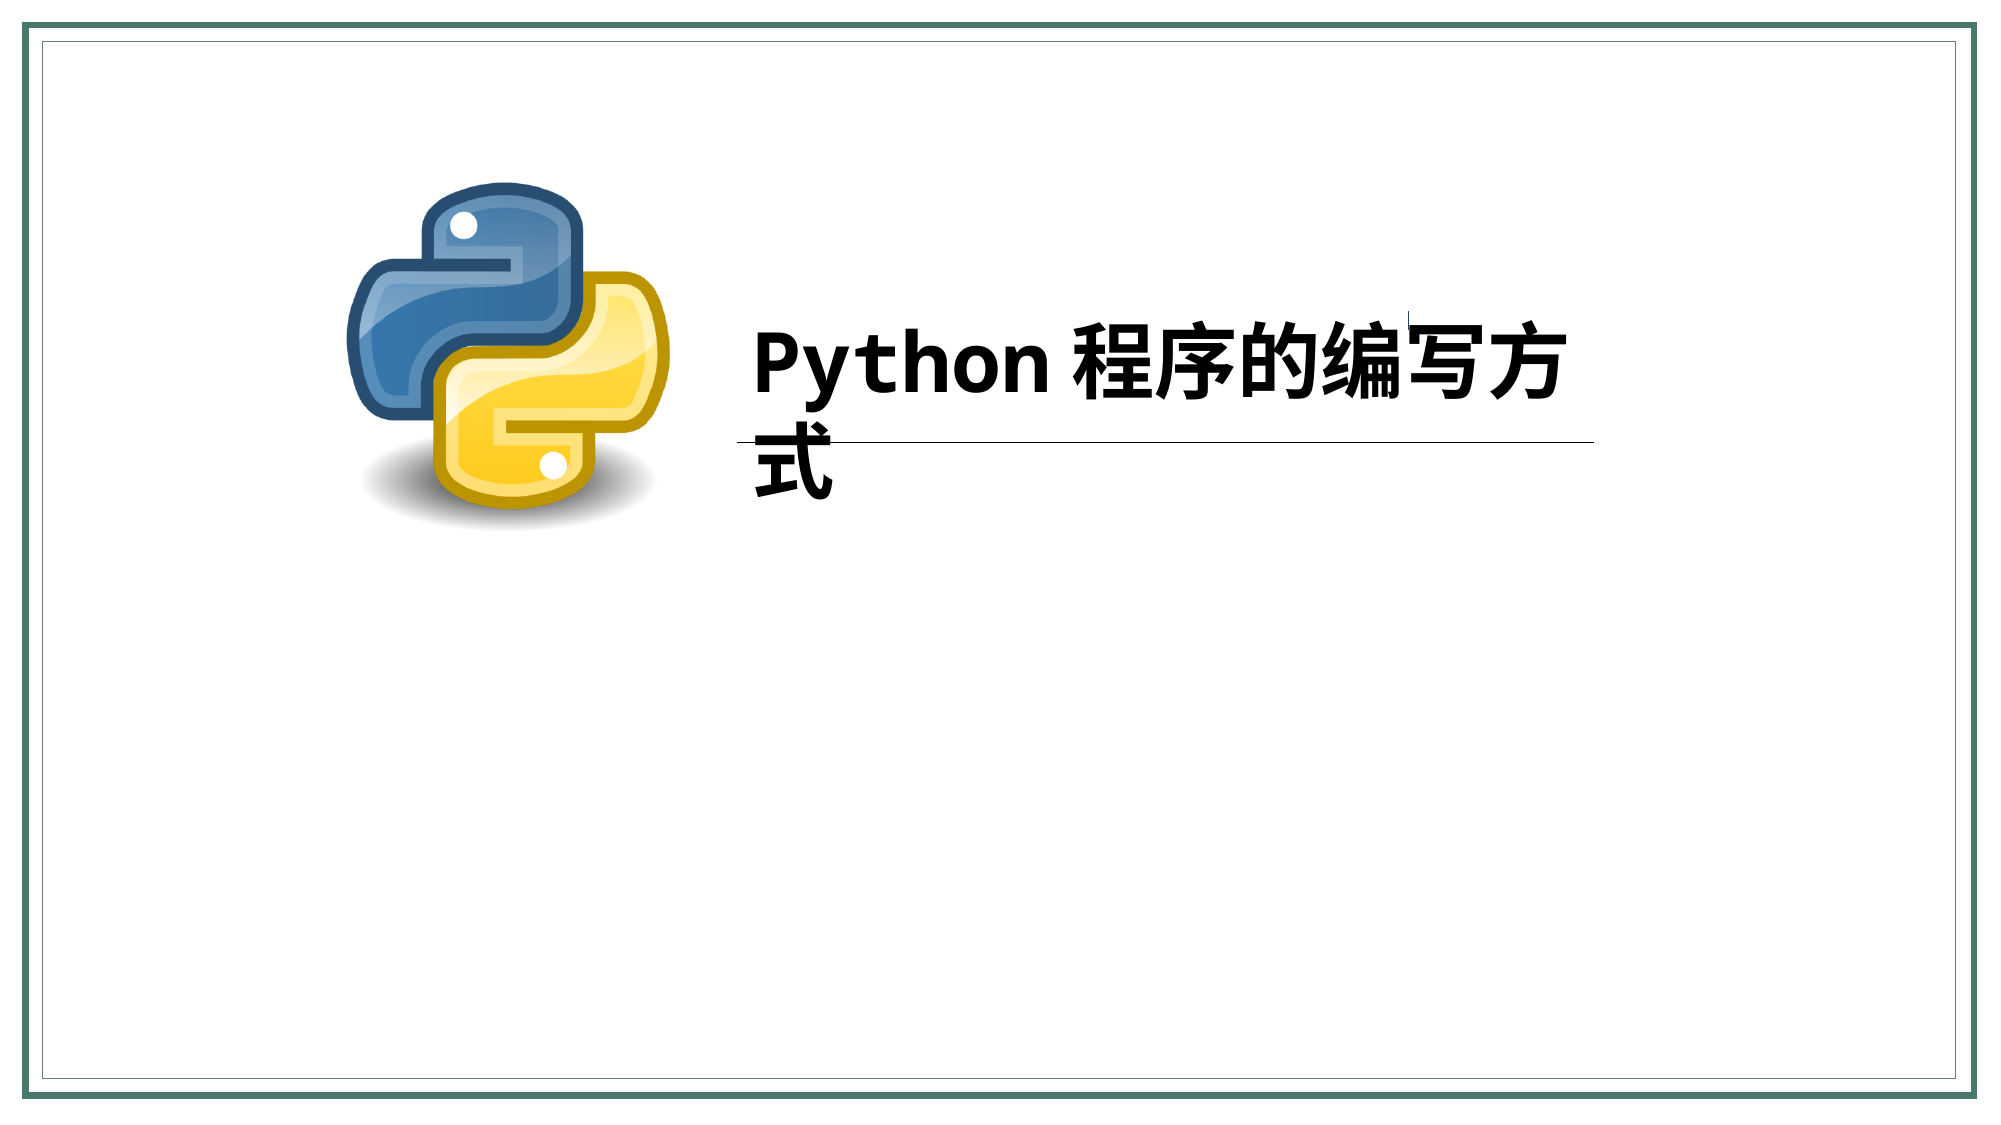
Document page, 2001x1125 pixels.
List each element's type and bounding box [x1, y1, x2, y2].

text_box [25, 24, 1975, 1097]
picture [325, 174, 691, 540]
text_box [736, 301, 1644, 418]
text_box [42, 41, 1956, 1080]
